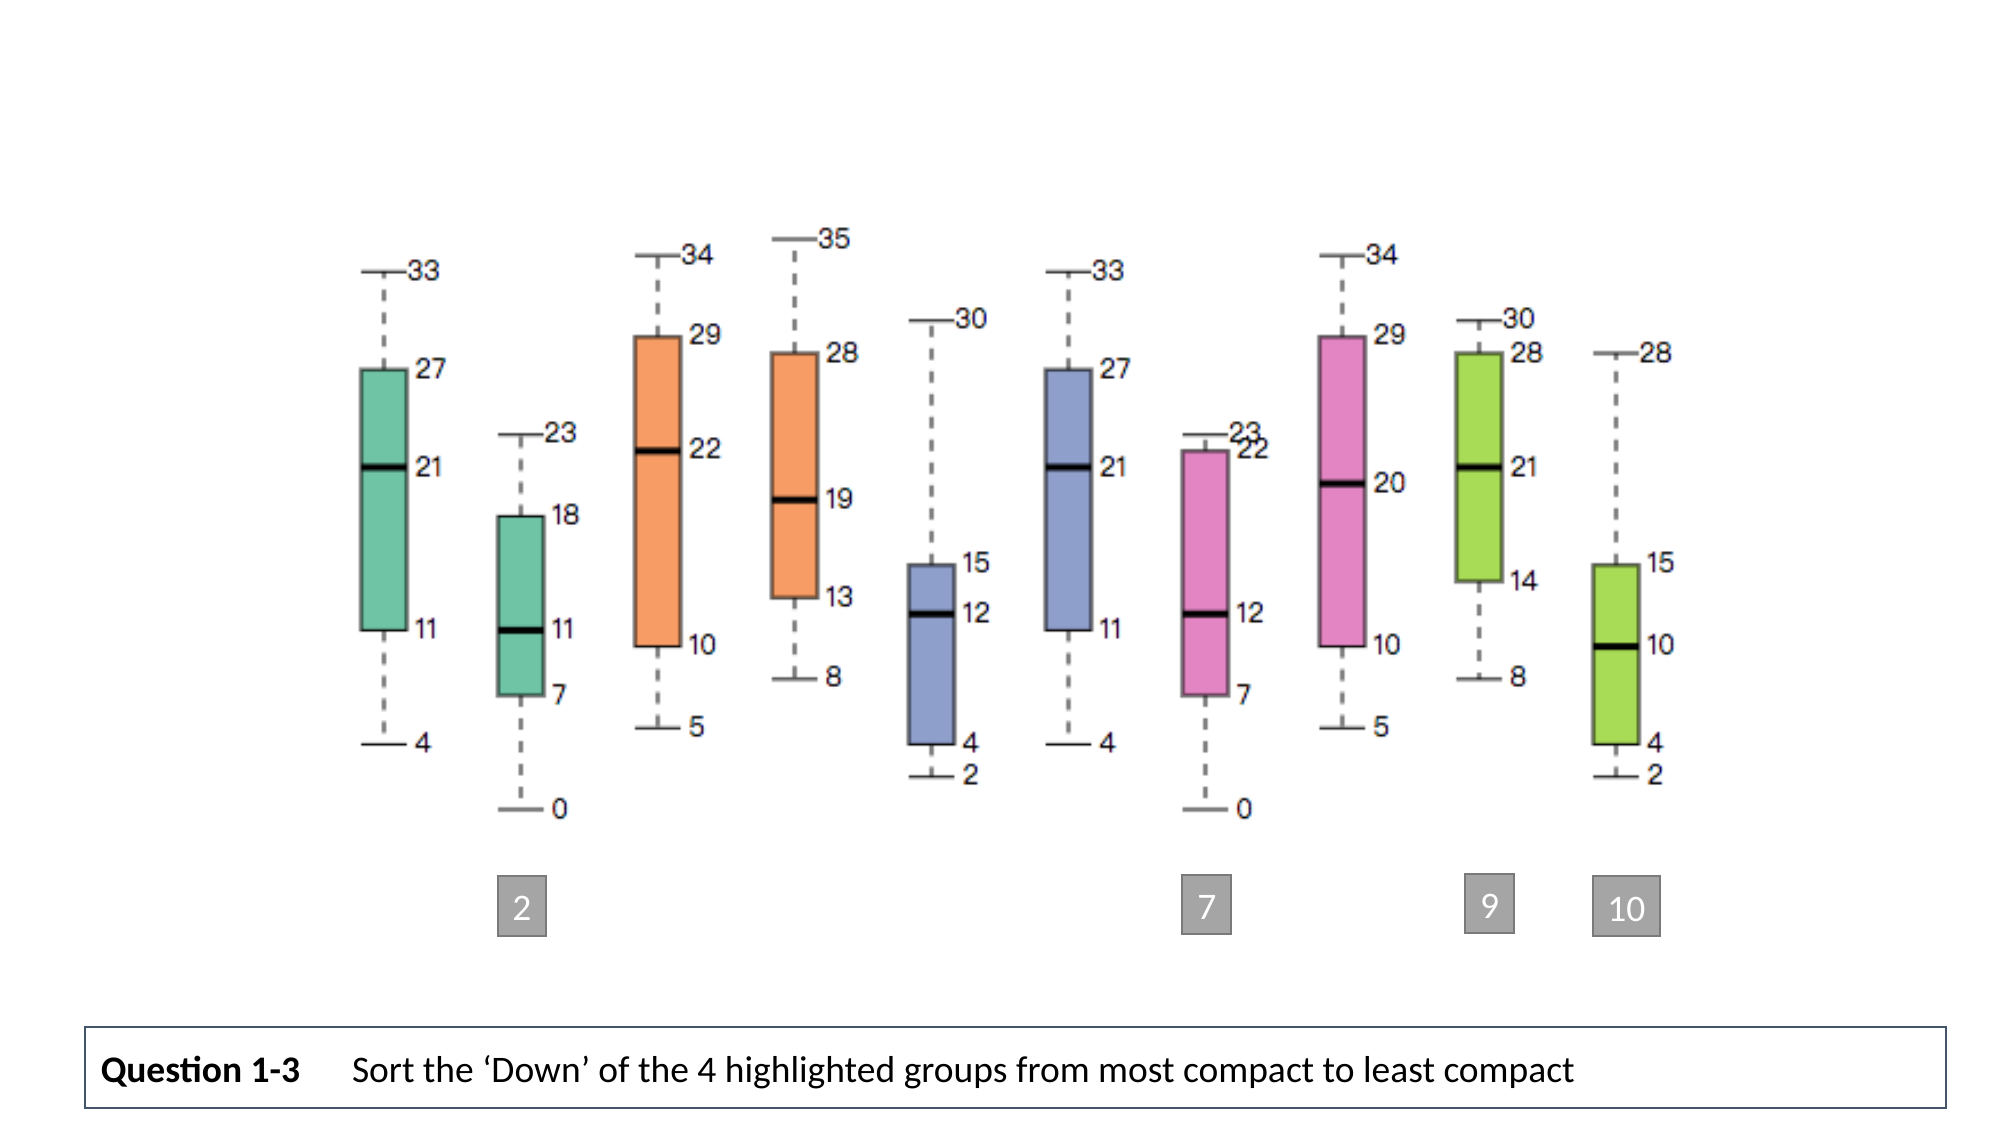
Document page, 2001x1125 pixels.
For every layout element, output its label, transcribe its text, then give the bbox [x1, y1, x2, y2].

text_box Sort the ‘Down’ of the 4 highlighted groups from most compact to least compact [337, 1037, 2000, 1125]
text_box Question 1-3 [86, 1037, 316, 1097]
text_box 10 [1592, 890, 1661, 937]
text_box 7 [1181, 890, 1232, 935]
text_box [84, 1026, 1947, 1109]
picture [323, 176, 1708, 890]
text_box 2 [497, 890, 547, 937]
text_box 9 [1464, 890, 1515, 934]
